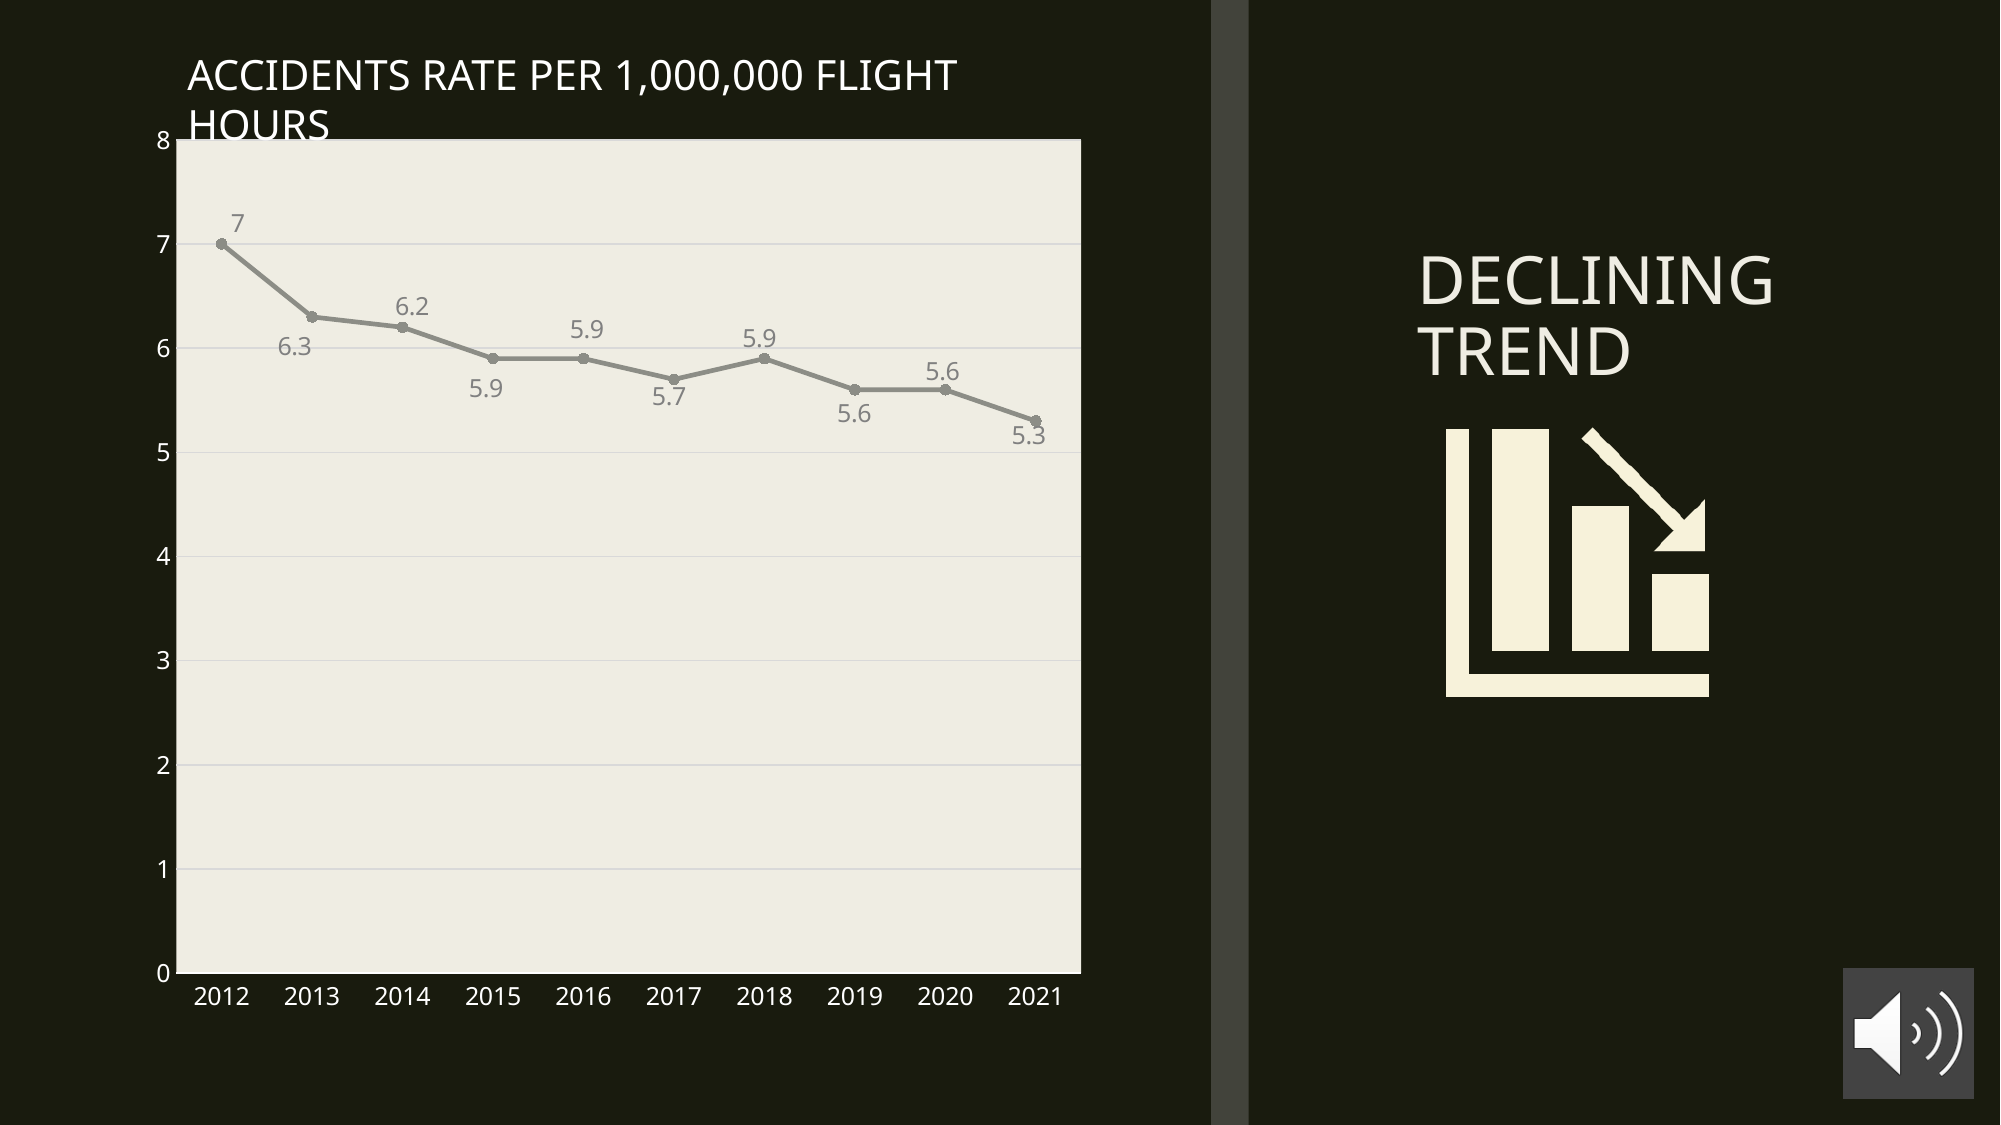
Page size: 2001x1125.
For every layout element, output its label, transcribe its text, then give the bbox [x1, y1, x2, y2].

text_box [0, 0, 1208, 1125]
title DECLINING TREND [1402, 239, 1800, 454]
chart [128, 104, 1107, 1020]
text_box [1252, 0, 2000, 1125]
picture [1841, 966, 1975, 1100]
picture [1395, 379, 1762, 746]
text_box [1208, 0, 1252, 1125]
text_box ACCIDENTS RATE PER 1,000,000 FLIGHT HOURS [172, 41, 1083, 104]
